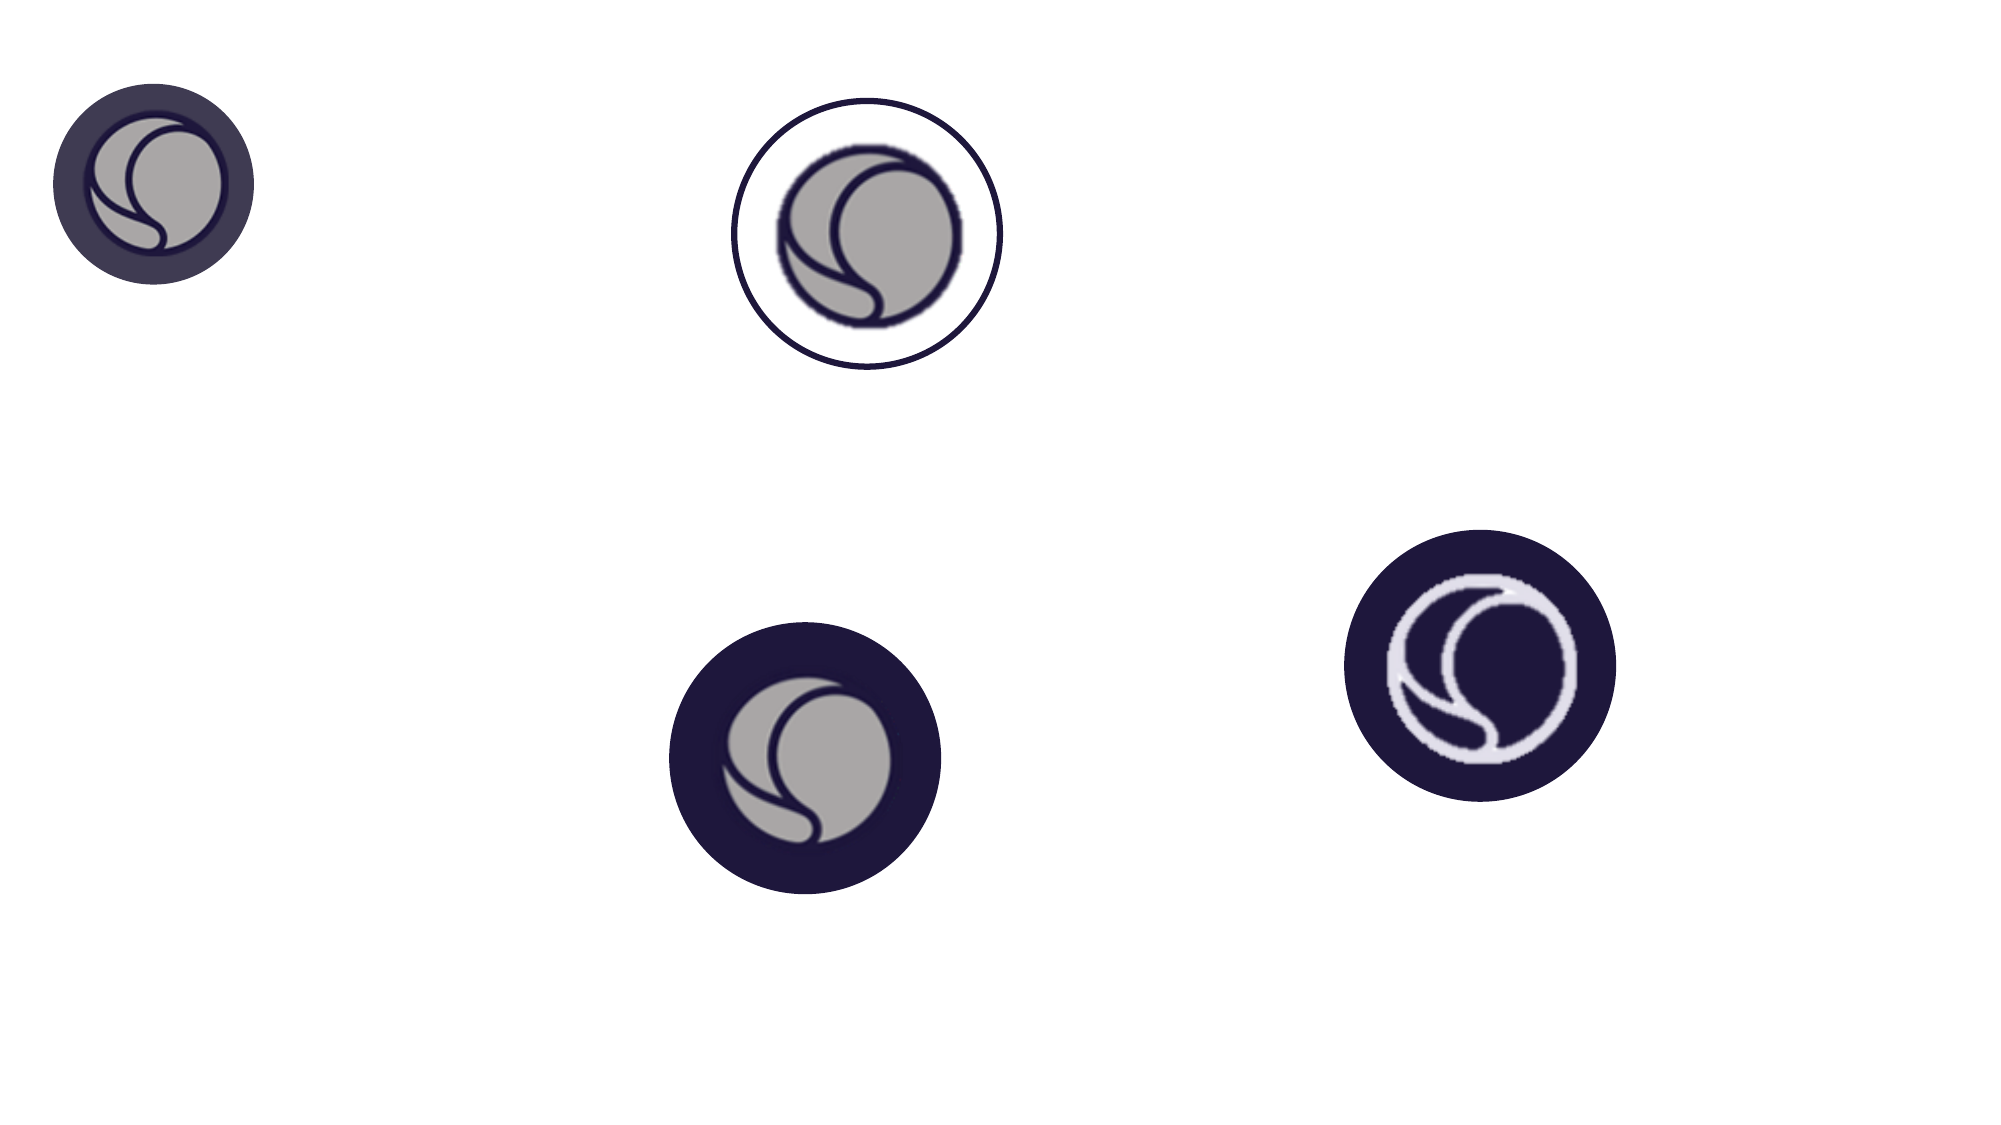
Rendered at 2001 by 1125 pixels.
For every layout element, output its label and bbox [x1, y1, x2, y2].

picture [53, 83, 254, 285]
text_box [734, 100, 1000, 367]
text_box [672, 625, 939, 892]
text_box [1347, 532, 1614, 799]
